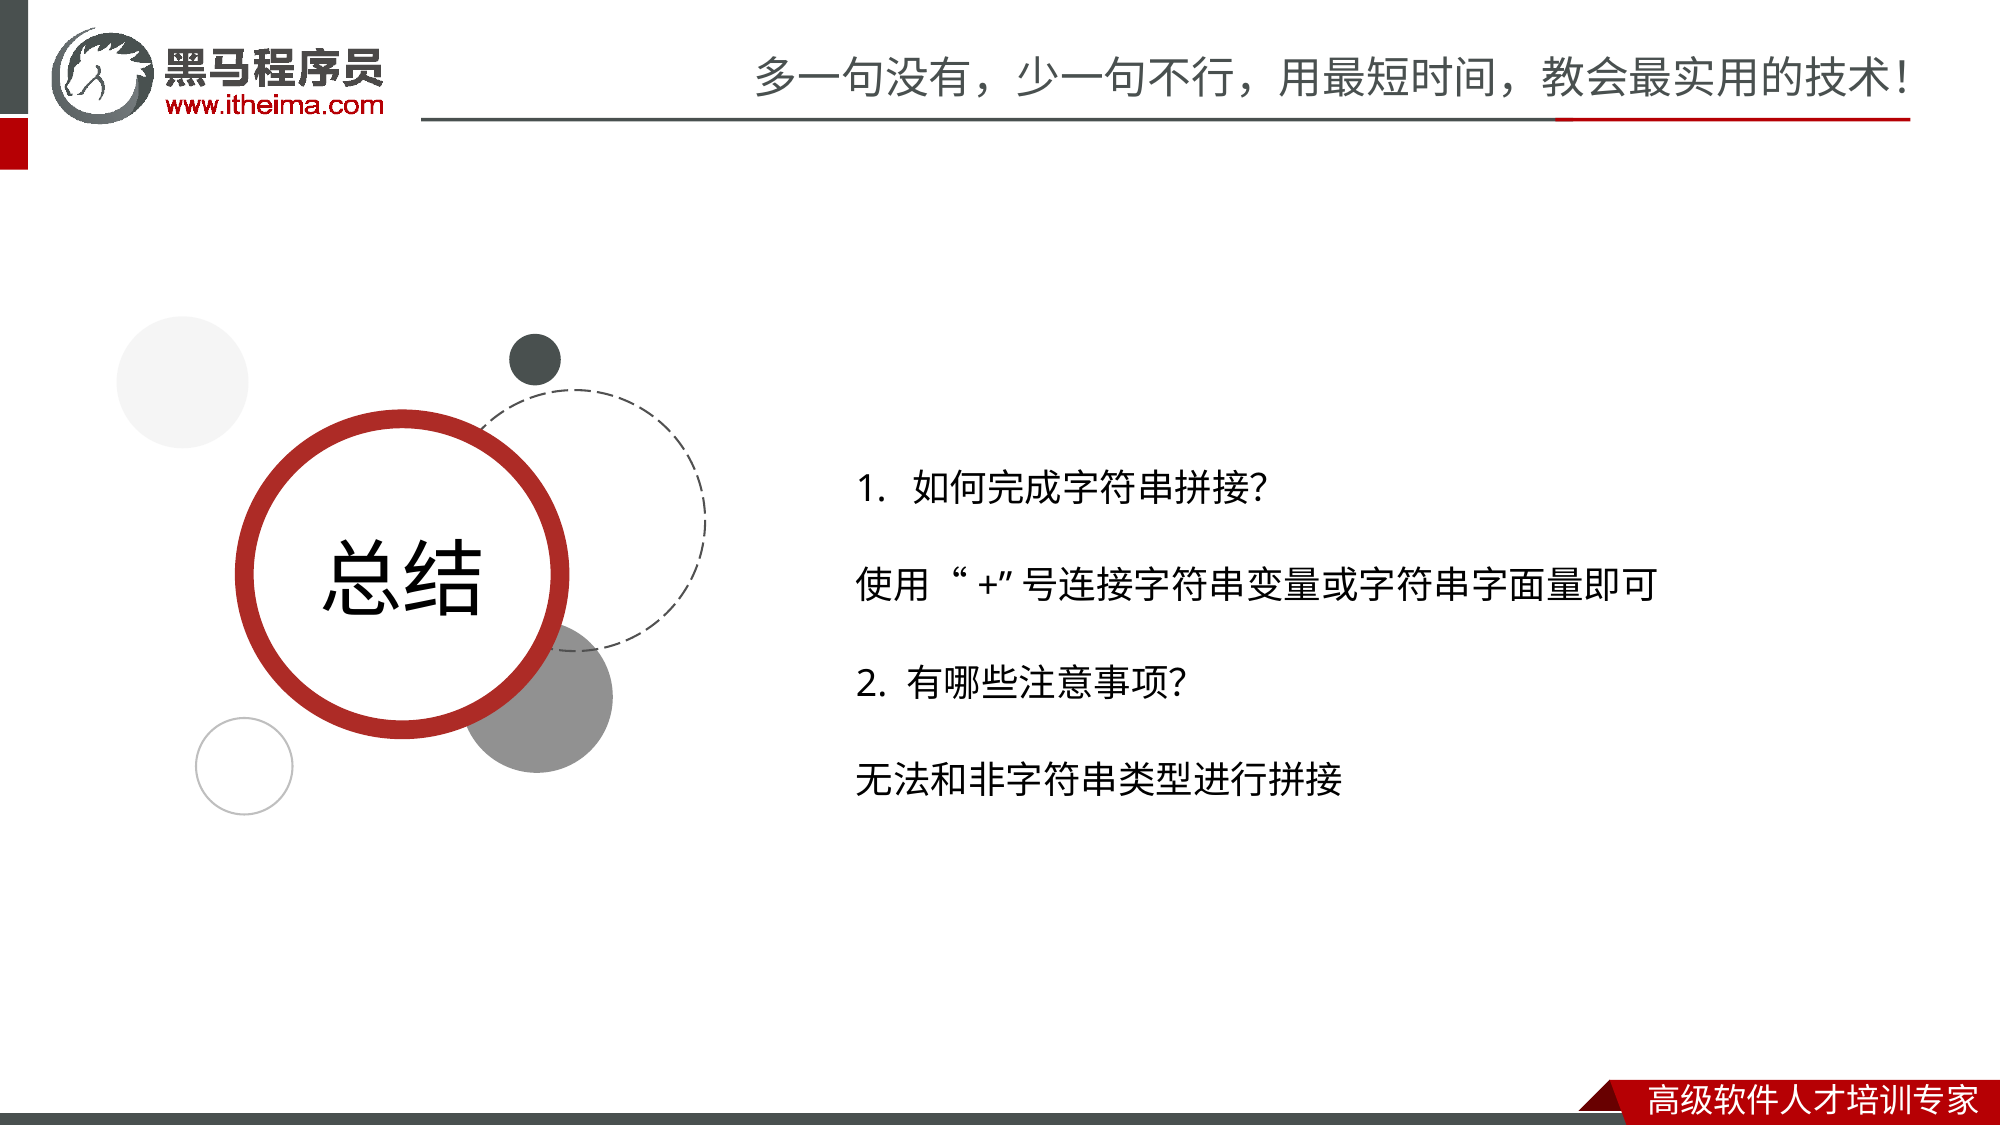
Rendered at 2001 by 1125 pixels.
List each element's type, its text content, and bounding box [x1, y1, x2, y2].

list 如何完成字符串拼接？ 使用“+”号连接字符串变量或字符串字面量即可 2. 有哪些注意事项？ 无法和非字符串类型进行拼接 [841, 239, 1786, 980]
picture [50, 26, 384, 125]
